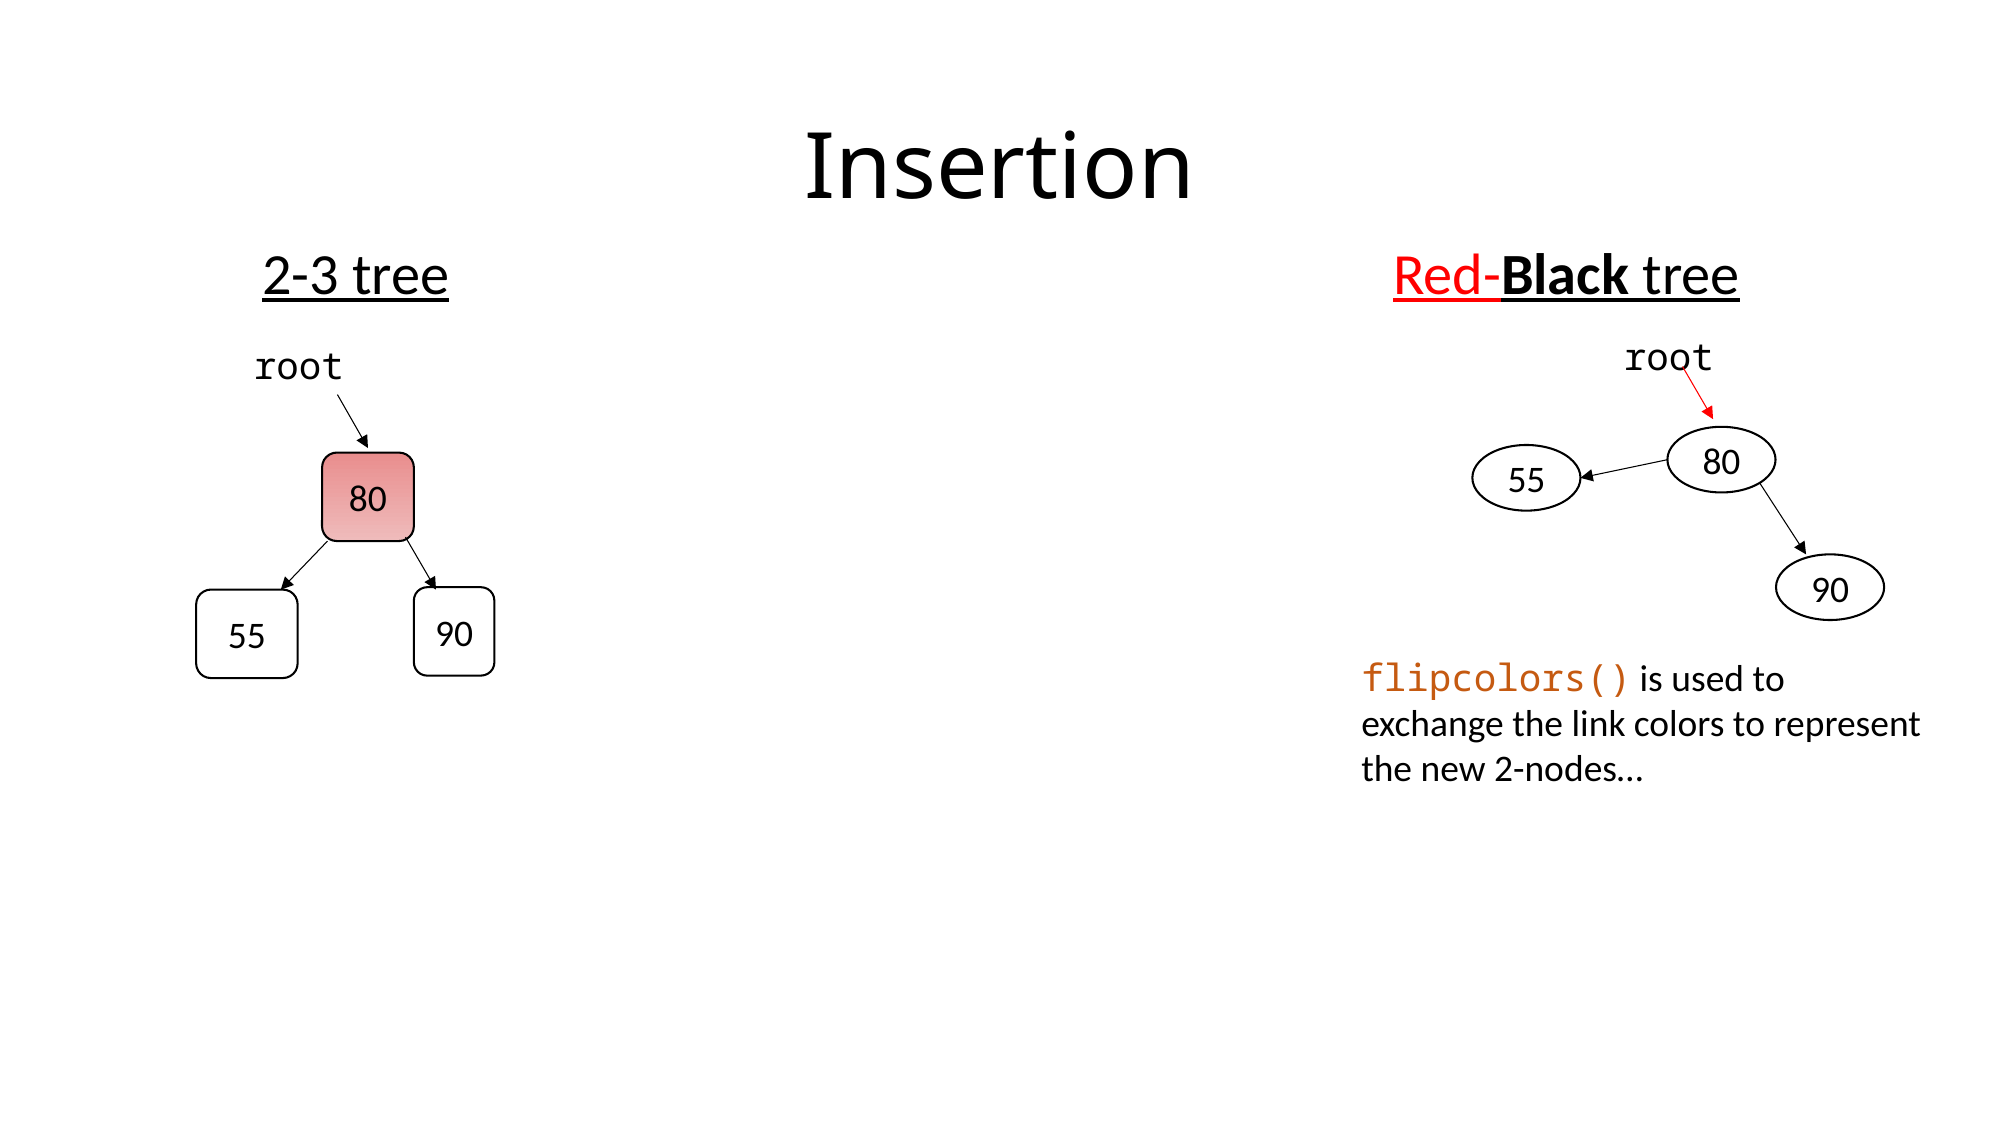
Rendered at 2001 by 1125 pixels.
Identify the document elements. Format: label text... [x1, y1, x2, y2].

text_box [1682, 366, 1714, 420]
text_box 80 [1666, 425, 1777, 494]
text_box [1580, 459, 1668, 478]
text_box 55 [1471, 443, 1582, 512]
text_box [1759, 482, 1807, 555]
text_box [405, 537, 437, 590]
text_box 90 [1774, 553, 1886, 622]
text_box 2-3 tree [193, 228, 518, 314]
text_box root [238, 334, 436, 395]
text_box 80 [320, 451, 415, 543]
text_box 90 [412, 586, 496, 677]
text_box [337, 395, 369, 449]
text_box Red-Black tree [1364, 228, 1769, 314]
text_box flipcolors() is used to exchange the link colors to represent the new 2-nodes… [1346, 647, 1940, 797]
title Insertion [137, 59, 1863, 278]
text_box 55 [195, 588, 299, 680]
text_box root [1609, 325, 1807, 386]
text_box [280, 541, 328, 590]
